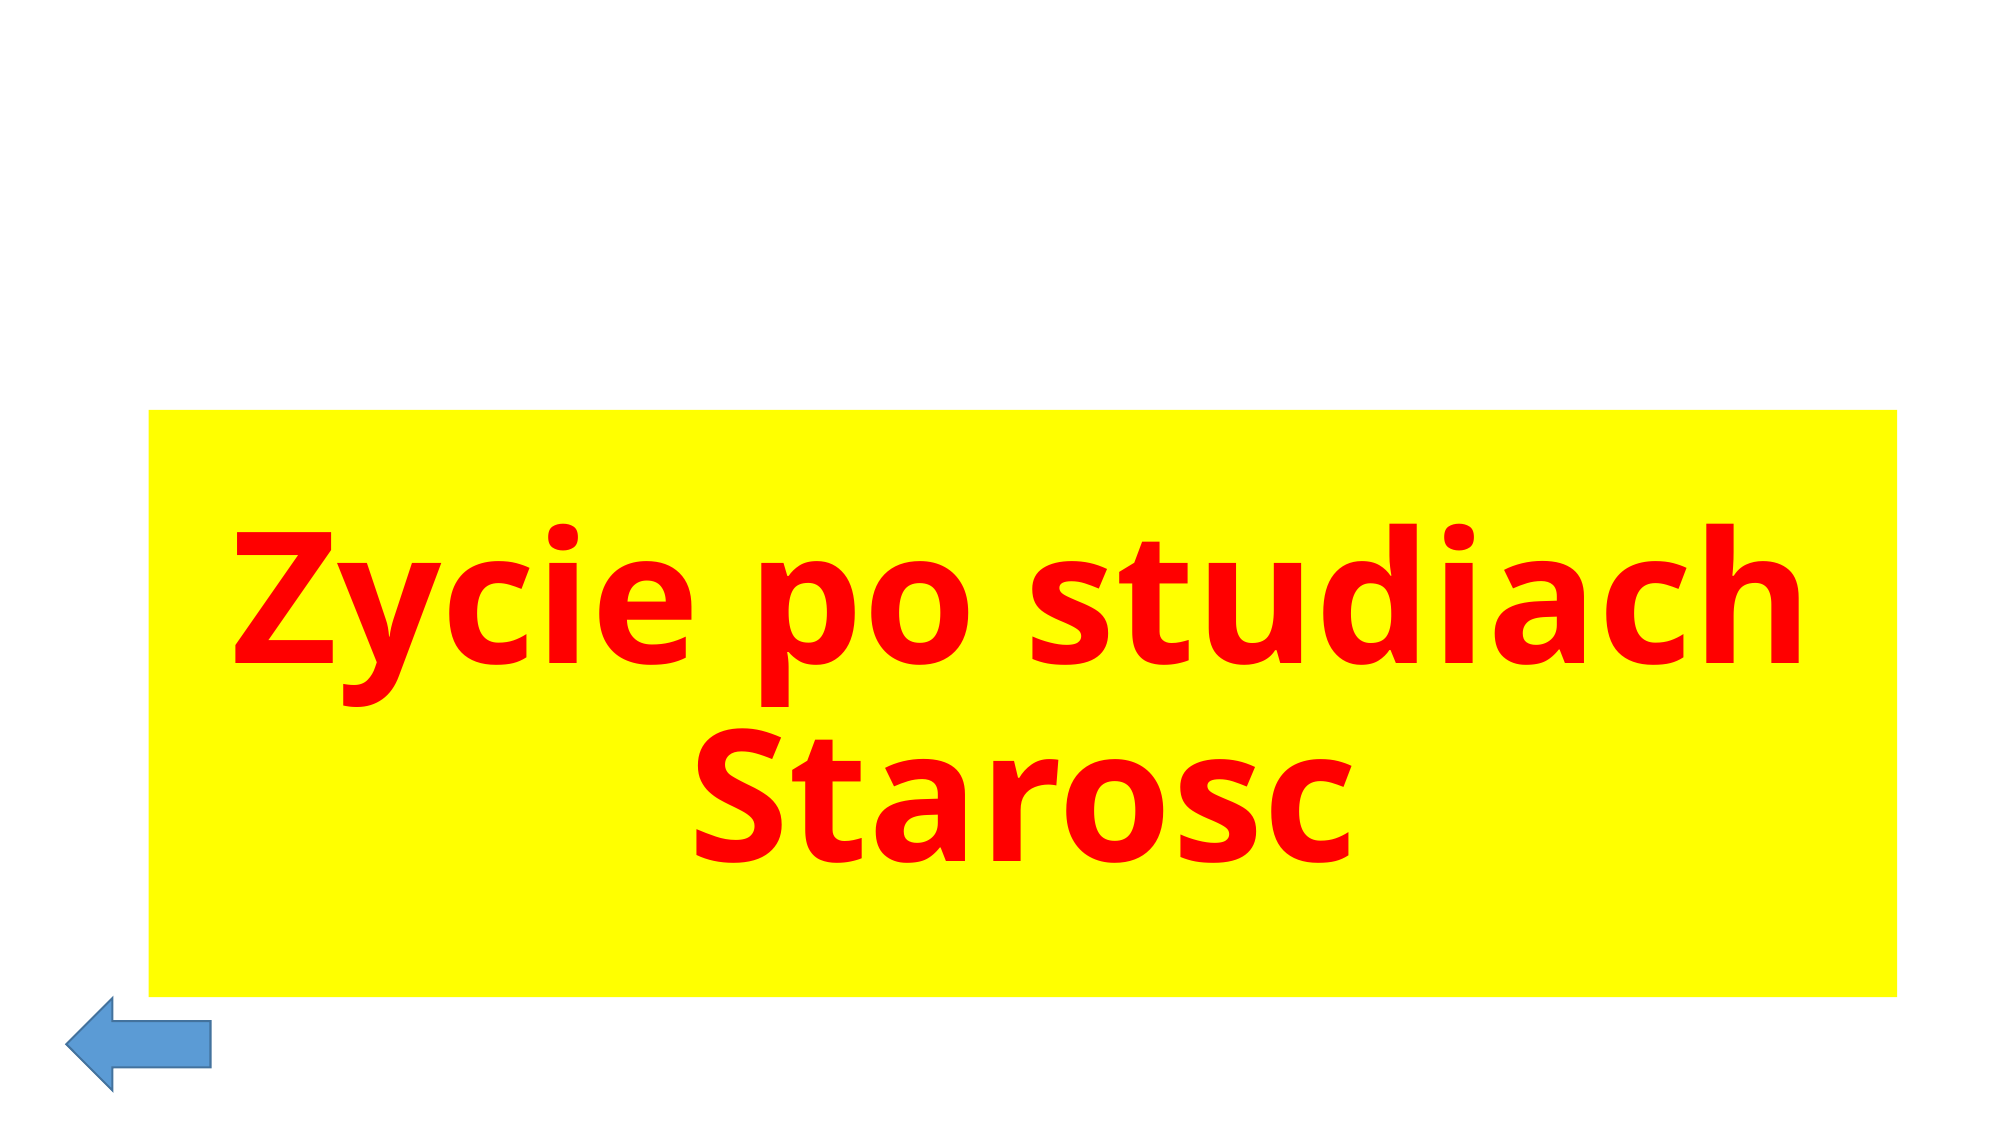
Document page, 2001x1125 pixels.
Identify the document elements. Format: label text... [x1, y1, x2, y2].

title Zycie po studiach Starosc [148, 409, 1898, 998]
text_box [64, 995, 212, 1093]
